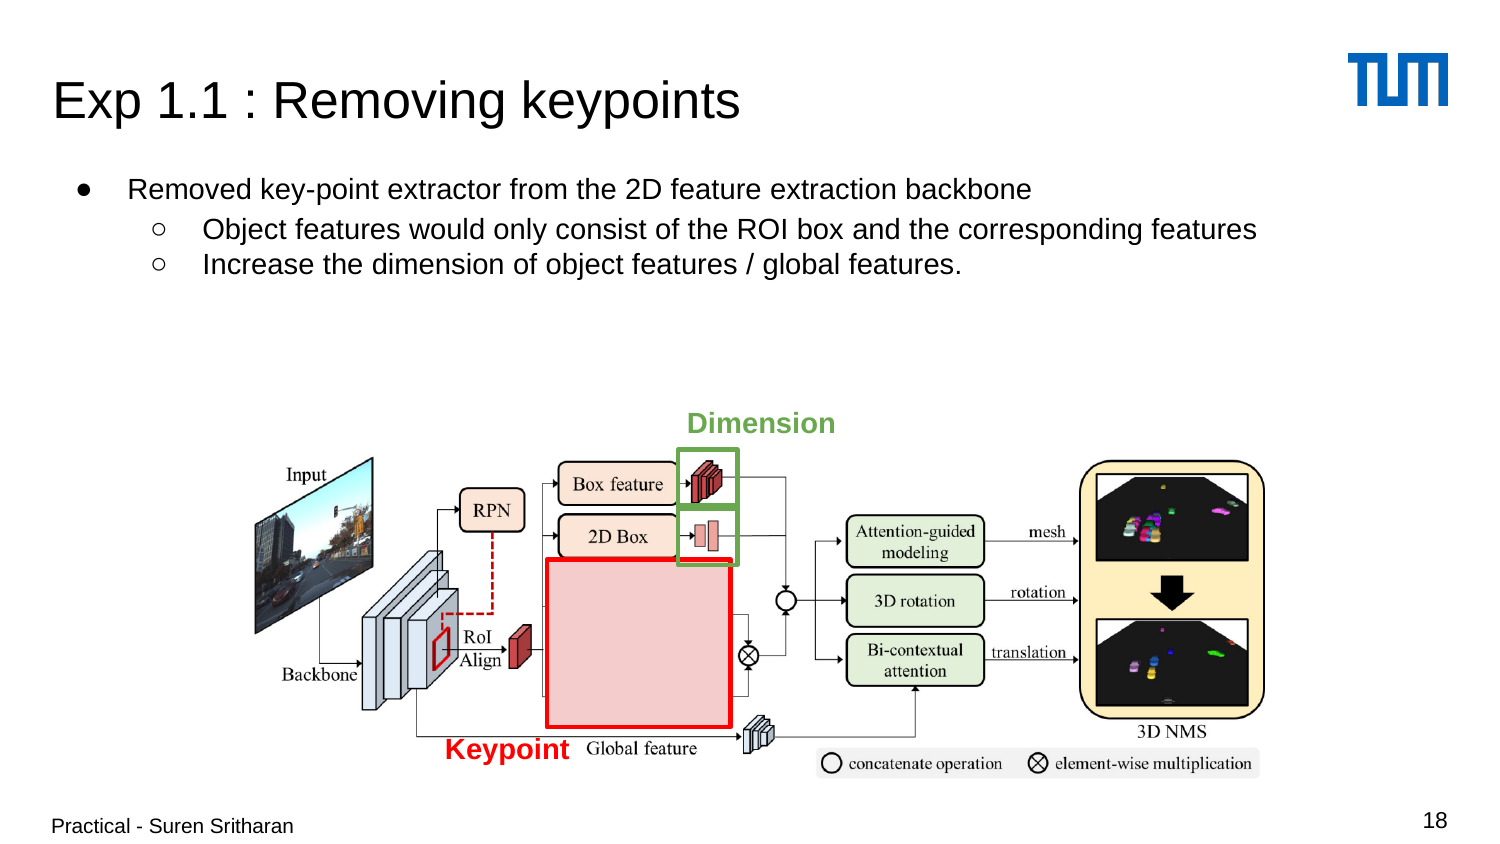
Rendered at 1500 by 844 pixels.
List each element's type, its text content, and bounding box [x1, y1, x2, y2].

title Exp 1.1 : Removing keypoints [52, 48, 1449, 165]
list Removed key-point extractor from the 2D feature extraction backbone Object features would only consist of the ROI box and the corresponding features Increase the dimension of object features / global features. [52, 165, 1449, 746]
footer Practical - Suren Sritharan [51, 796, 1112, 842]
text_box Dimension [669, 388, 854, 420]
slide_number ‹#› [1112, 796, 1448, 842]
picture [223, 421, 1277, 793]
